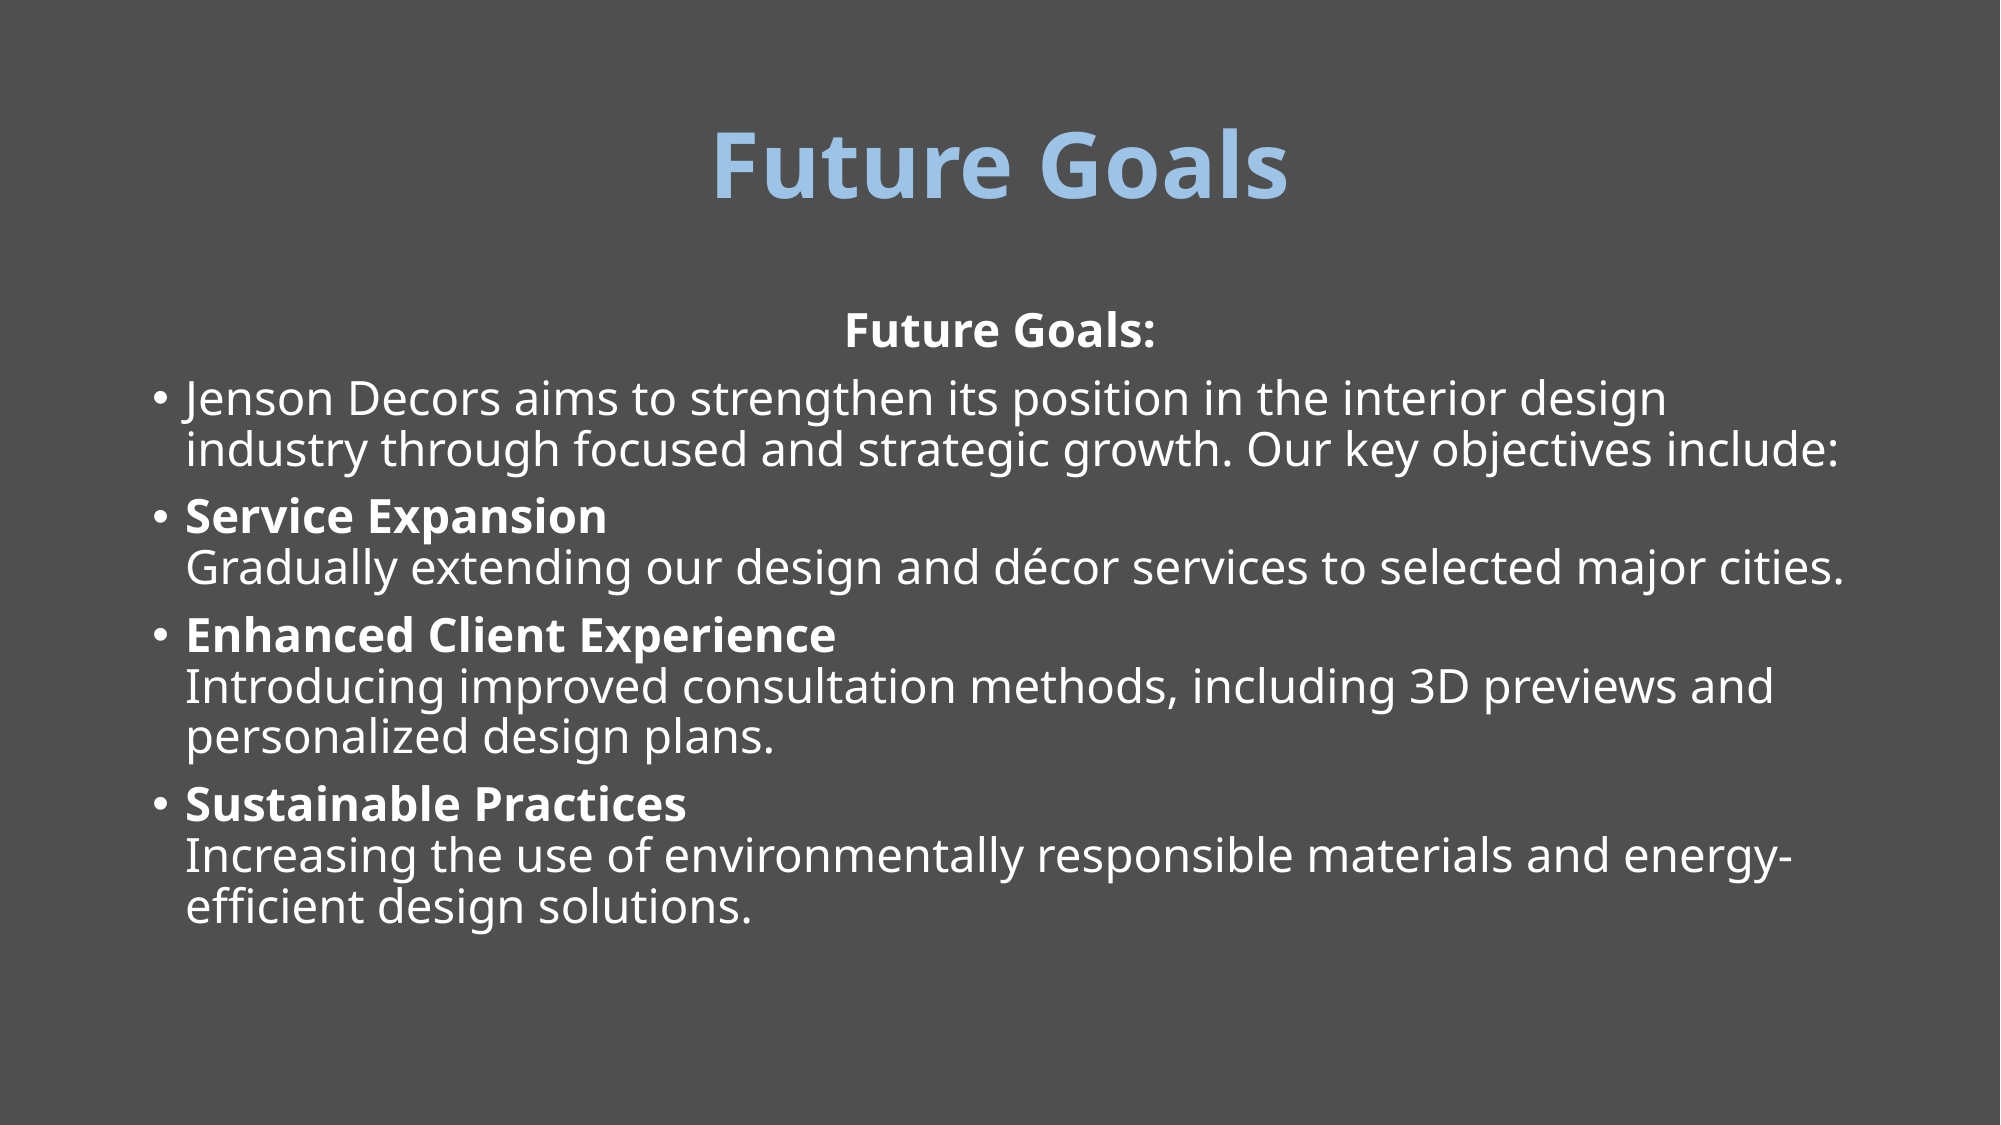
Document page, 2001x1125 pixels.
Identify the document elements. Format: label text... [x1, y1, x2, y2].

list Future Goals: Jenson Decors aims to strengthen its position in the interior design industry through focused and strategic growth. Our key objectives include: Service Expansion Gradually extending our design and décor services to selected major cities. Enhanced Client Experience Introducing improved consultation methods, including 3D previews and personalized design plans. Sustainable Practices Increasing the use of environmentally responsible materials and energy-efficient design solutions. [137, 299, 1863, 1014]
title Future Goals [137, 59, 1863, 278]
